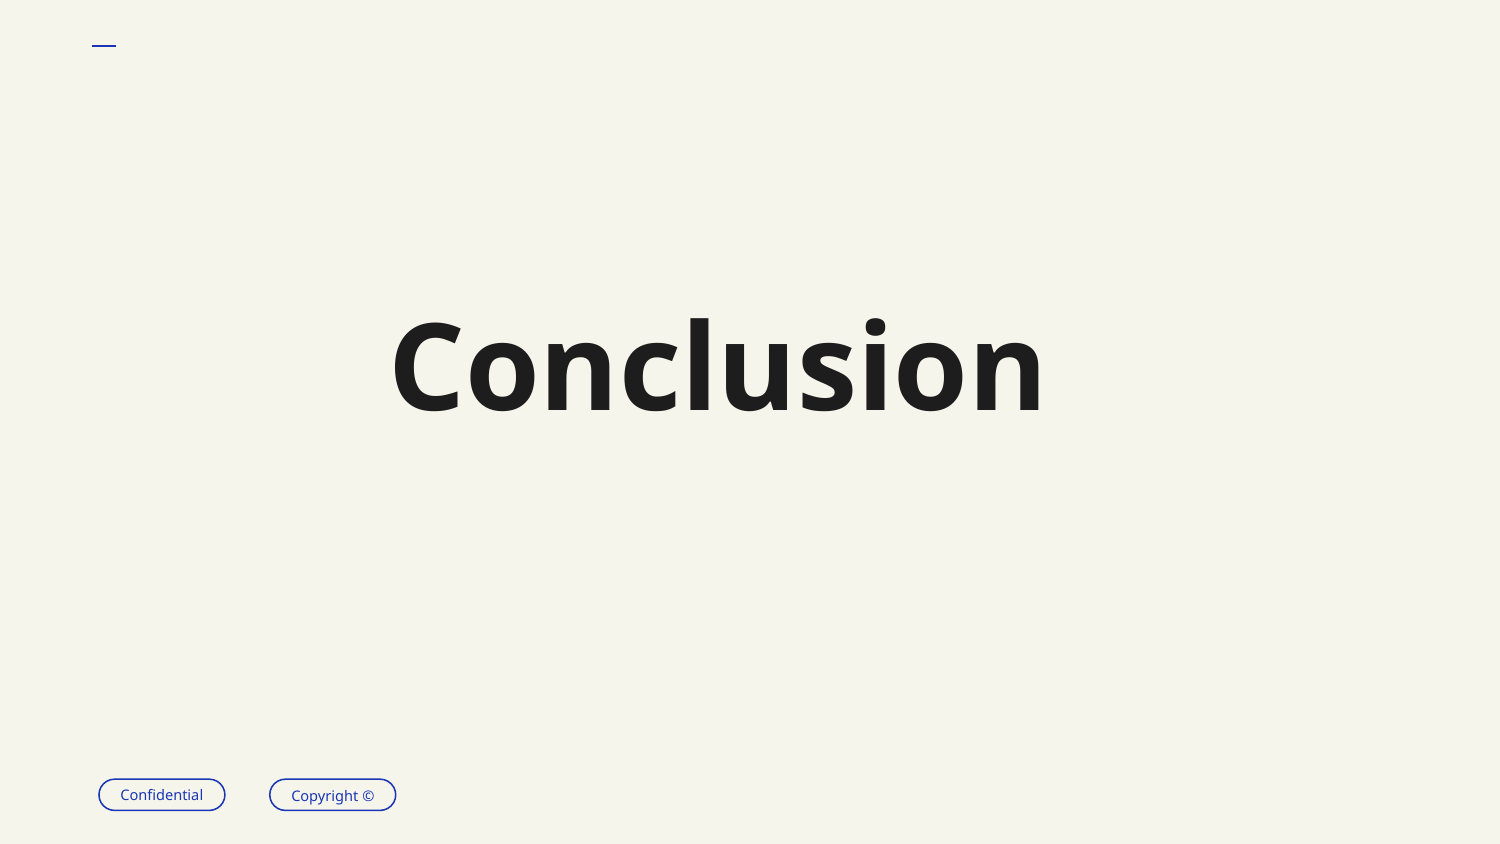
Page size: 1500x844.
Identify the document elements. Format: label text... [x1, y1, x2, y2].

title Conclusion [373, 302, 1359, 528]
